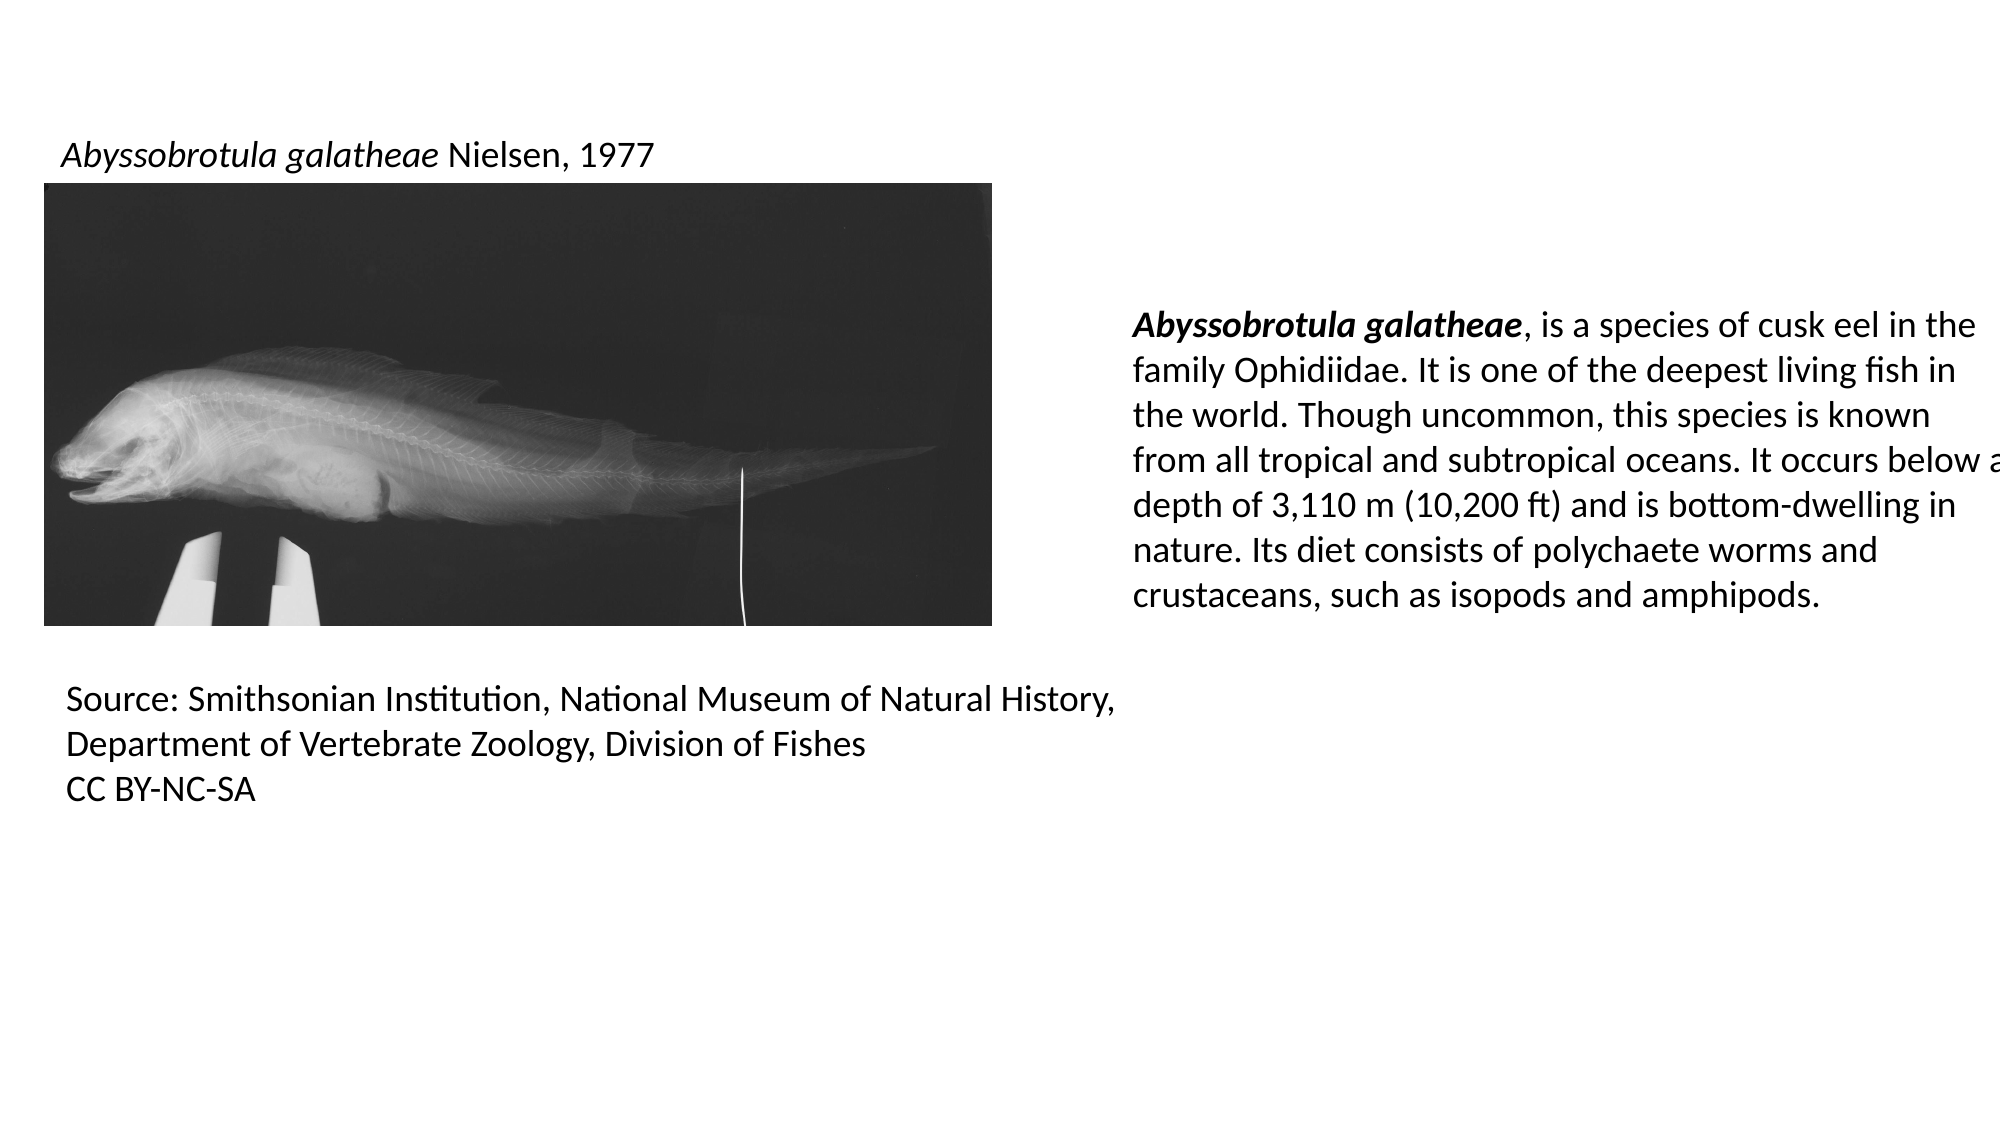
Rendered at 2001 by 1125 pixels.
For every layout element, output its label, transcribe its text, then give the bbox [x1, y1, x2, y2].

text_box Abyssobrotula galatheae, is a species of cusk eel in the family Ophidiidae. It is one of the deepest living fish in the world. Though uncommon, this species is known from all tropical and subtropical oceans. It occurs below a depth of 3,110 m (10,200 ft) and is bottom-dwelling in nature. Its diet consists of polychaete worms and crustaceans, such as isopods and amphipods. [1118, 292, 2000, 623]
text_box Source: Smithsonian Institution, National Museum of Natural History, Department of Vertebrate Zoology, Division of Fishes CC BY-NC-SA [51, 666, 1141, 816]
text_box Abyssobrotula galatheae Nielsen, 1977 [46, 122, 670, 183]
picture [44, 183, 992, 626]
